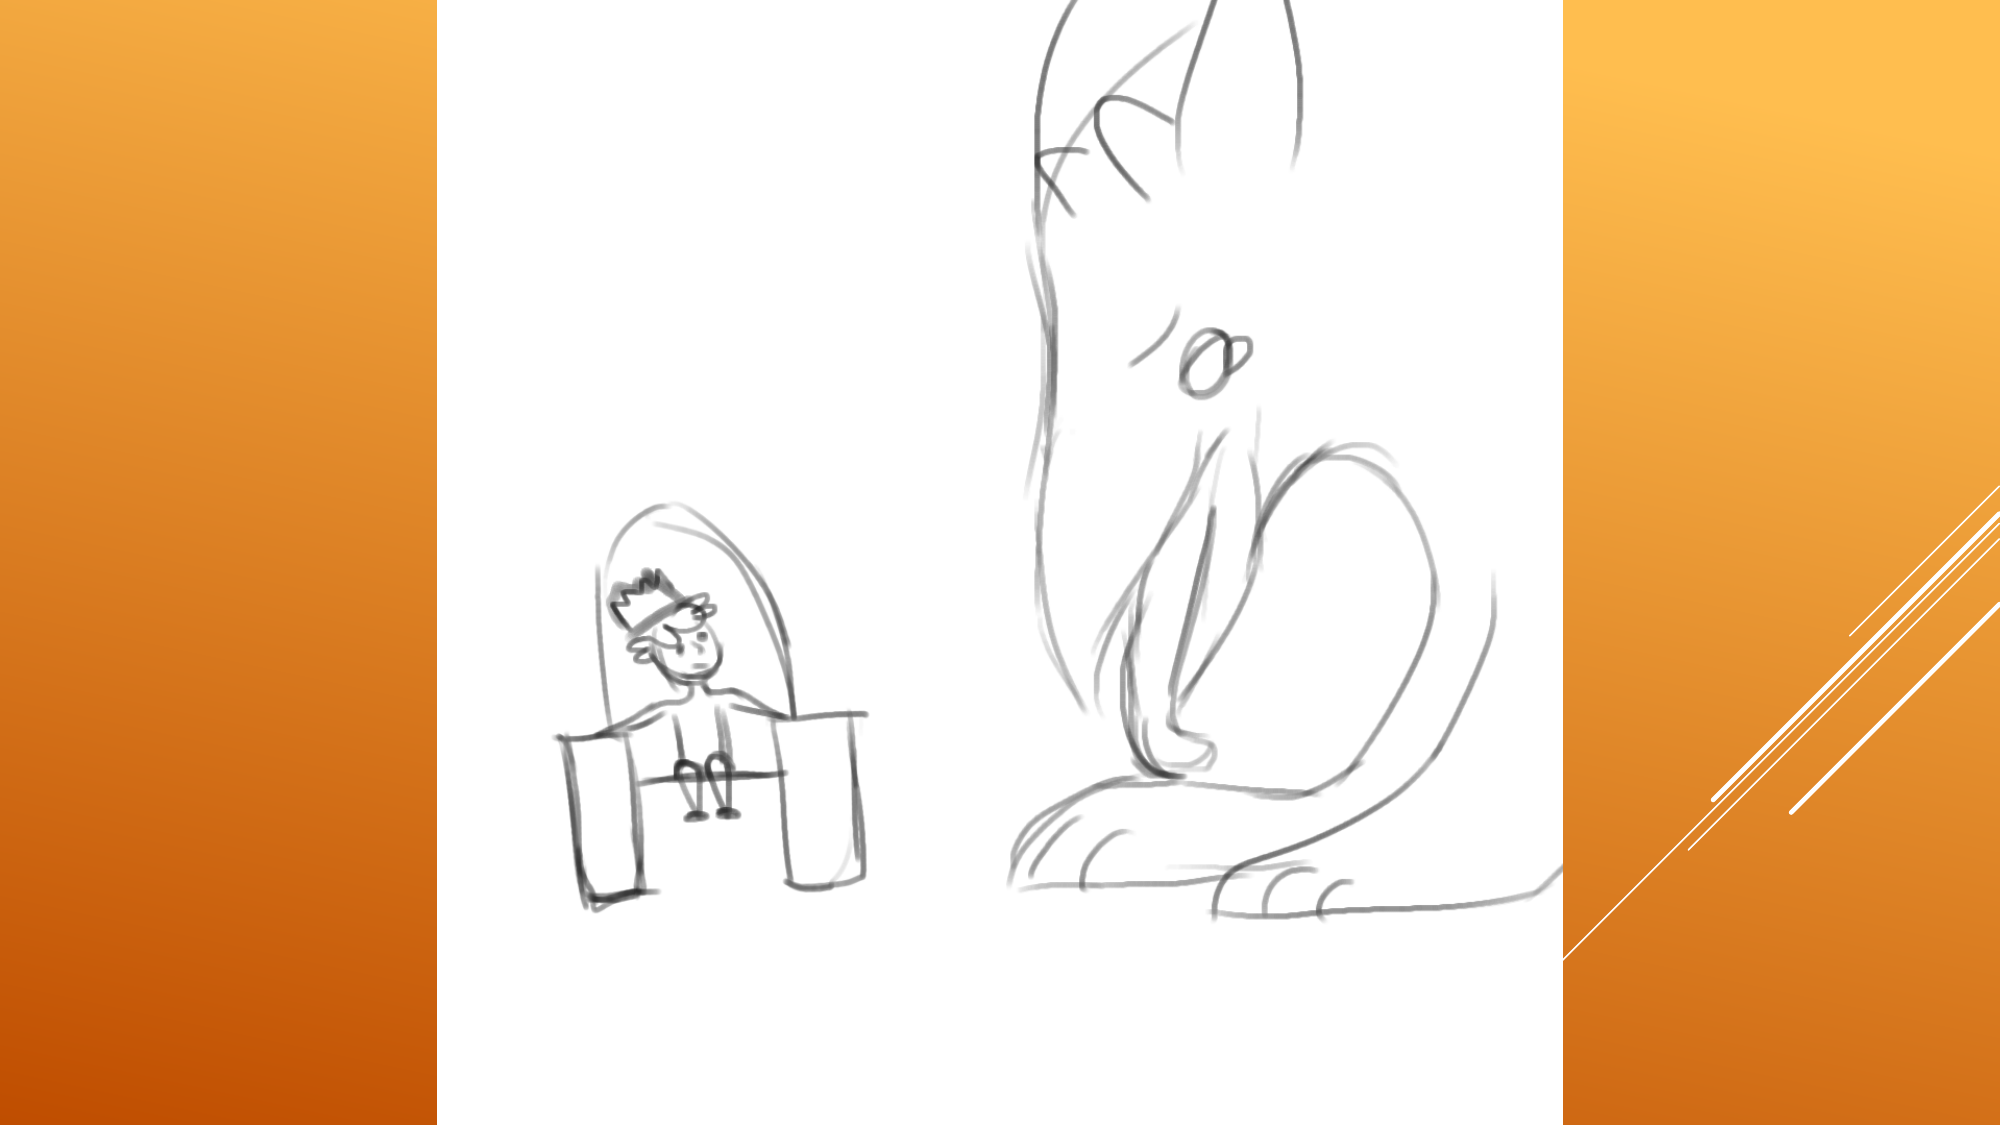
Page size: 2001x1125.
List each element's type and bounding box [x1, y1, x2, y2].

picture [437, 0, 1563, 1125]
